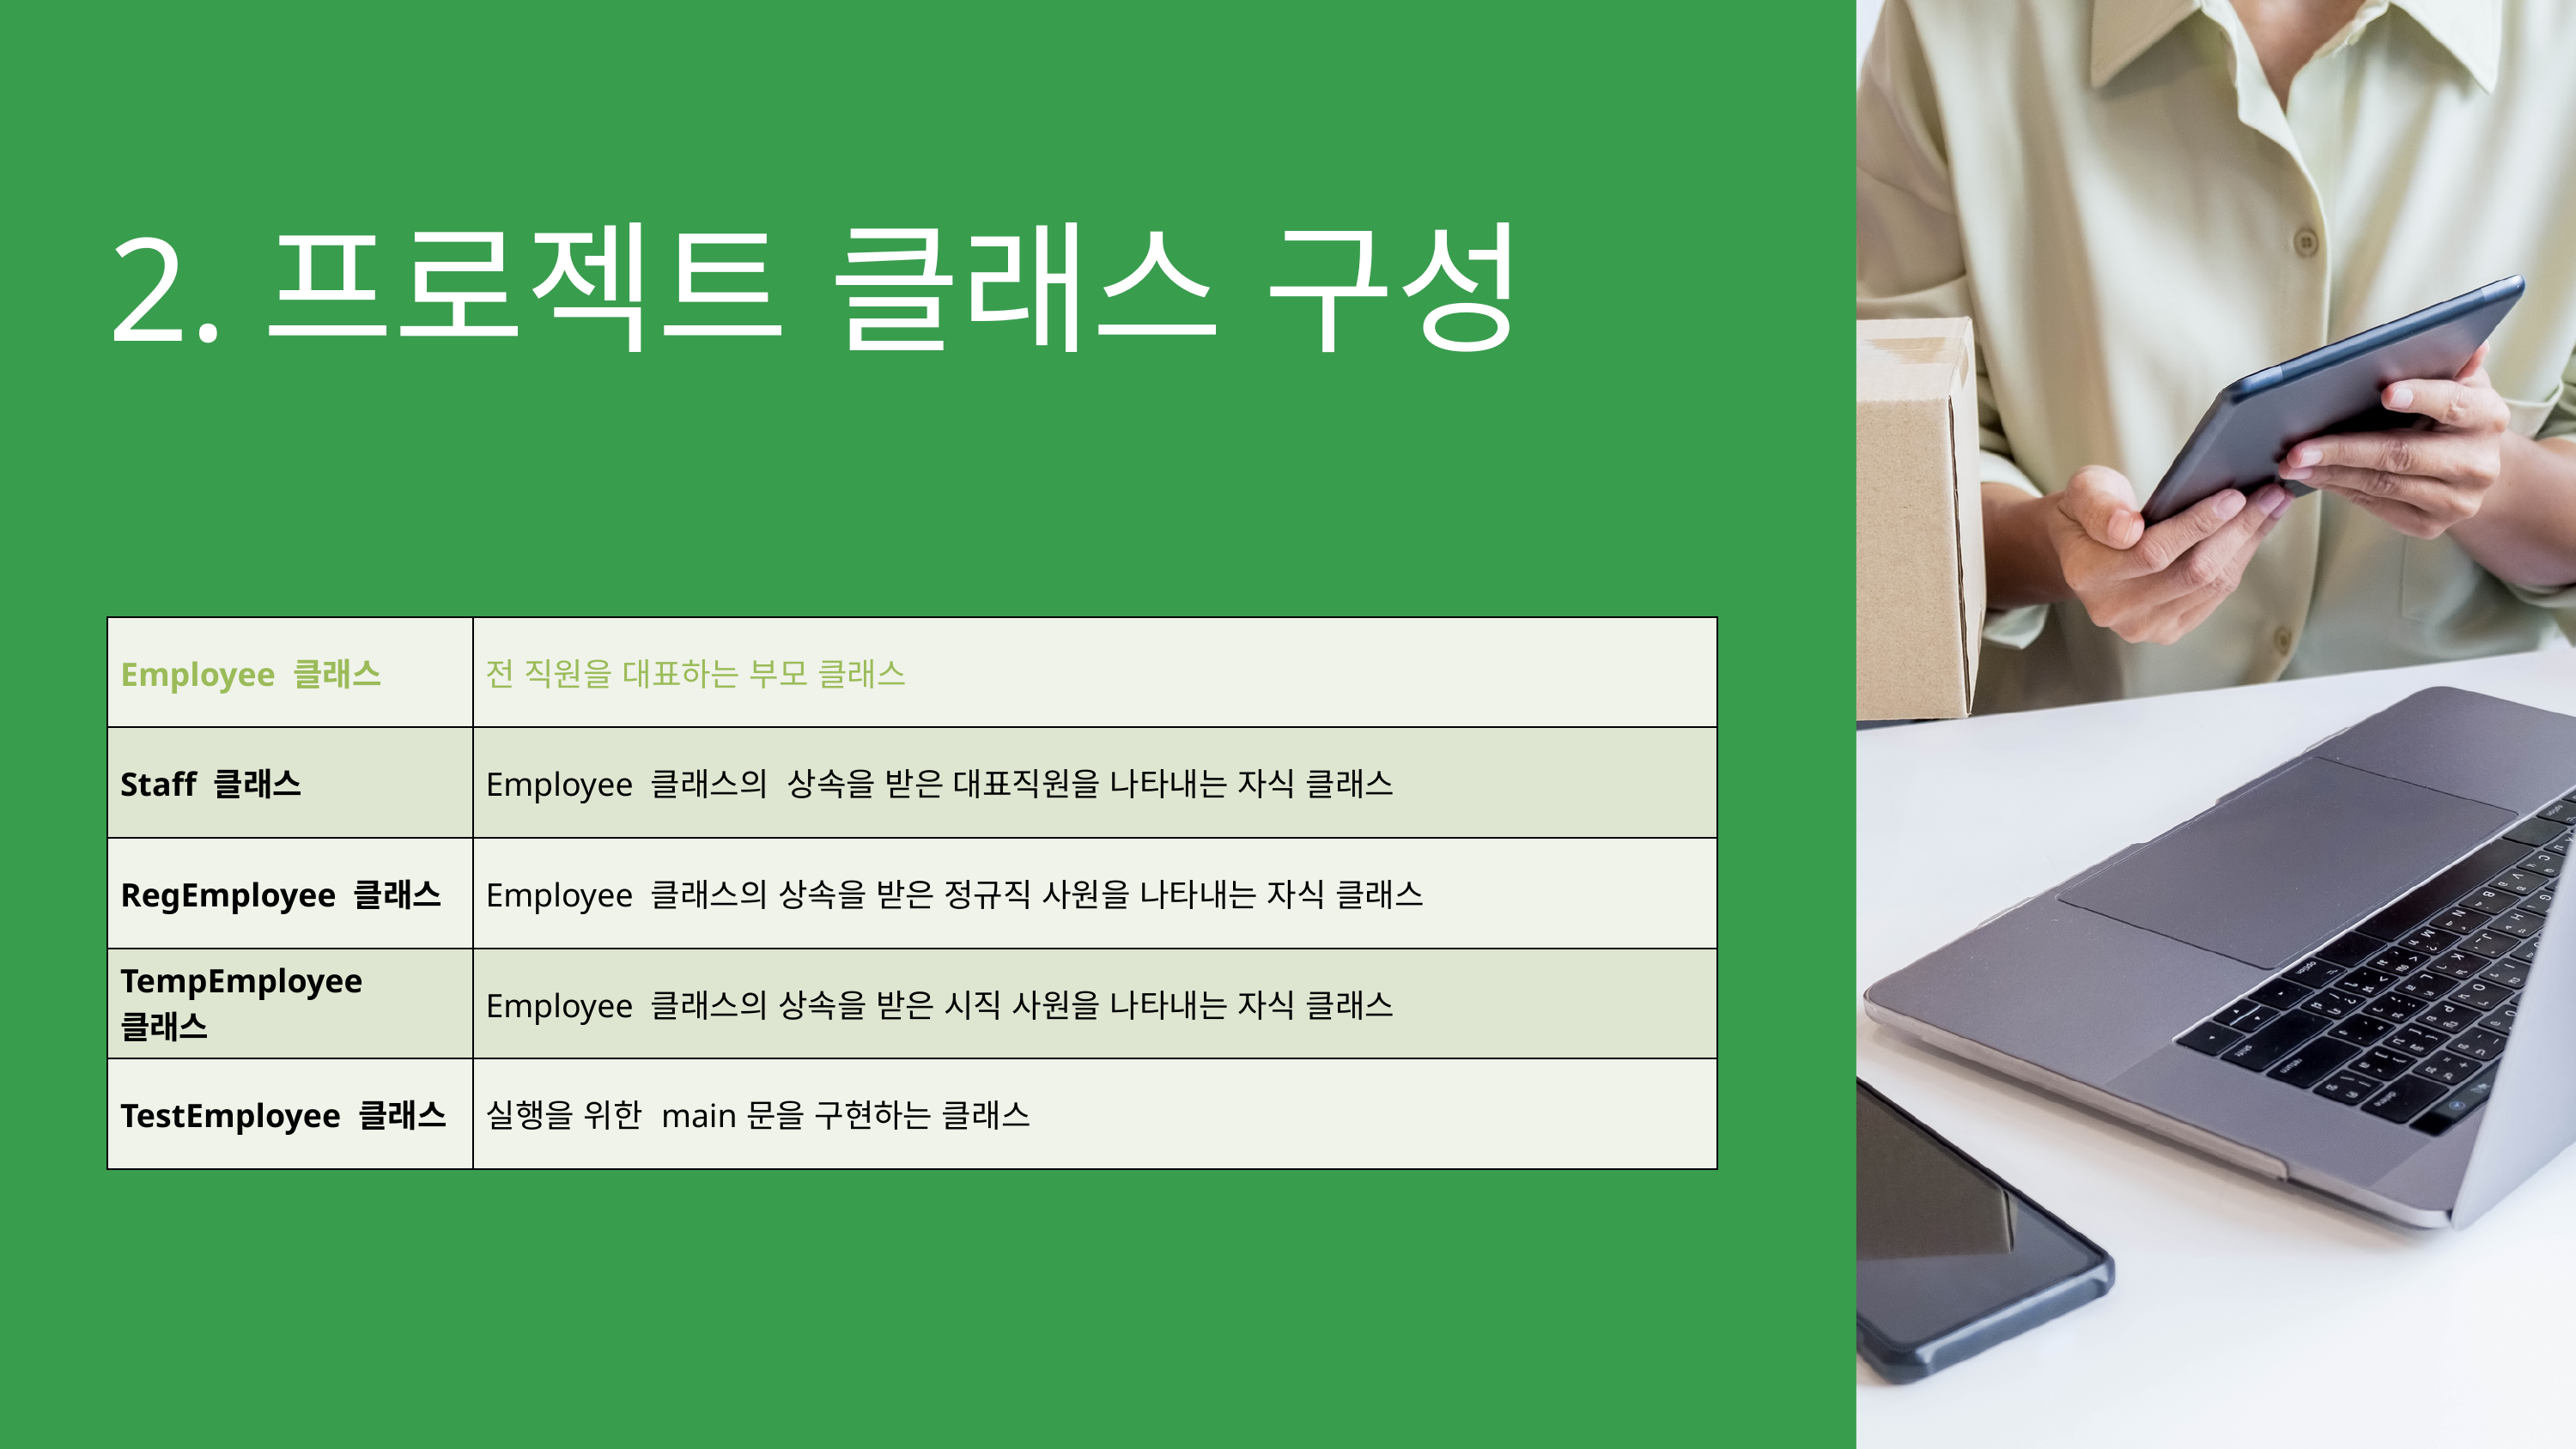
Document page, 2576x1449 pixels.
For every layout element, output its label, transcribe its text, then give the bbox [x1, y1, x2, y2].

table_header Employee 클래스 [108, 618, 472, 726]
table_header 전 직원을 대표하는 부모 클래스 [474, 618, 1716, 726]
table_cell 실행을 위한 main문을 구현하는 클래스 [474, 1059, 1716, 1168]
table_cell RegEmployee 클래스 [108, 839, 472, 948]
table_cell Employee 클래스의 상속을 받은 대표직원을 나타내는 자식 클래스 [474, 728, 1716, 837]
table_cell Employee 클래스의 상속을 받은 정규직 사원을 나타내는 자식 클래스 [474, 839, 1716, 948]
text_box 2.프로젝트 클래스 구성 [107, 198, 1803, 371]
table_cell TestEmployee 클래스 [108, 1059, 472, 1168]
picture [1856, 0, 2576, 1449]
table_cell Staff 클래스 [108, 728, 472, 837]
table_cell Employee 클래스의 상속을 받은 시직 사원을 나타내는 자식 클래스 [474, 949, 1716, 1058]
table_cell TempEmployee 클래스 [108, 949, 472, 1058]
